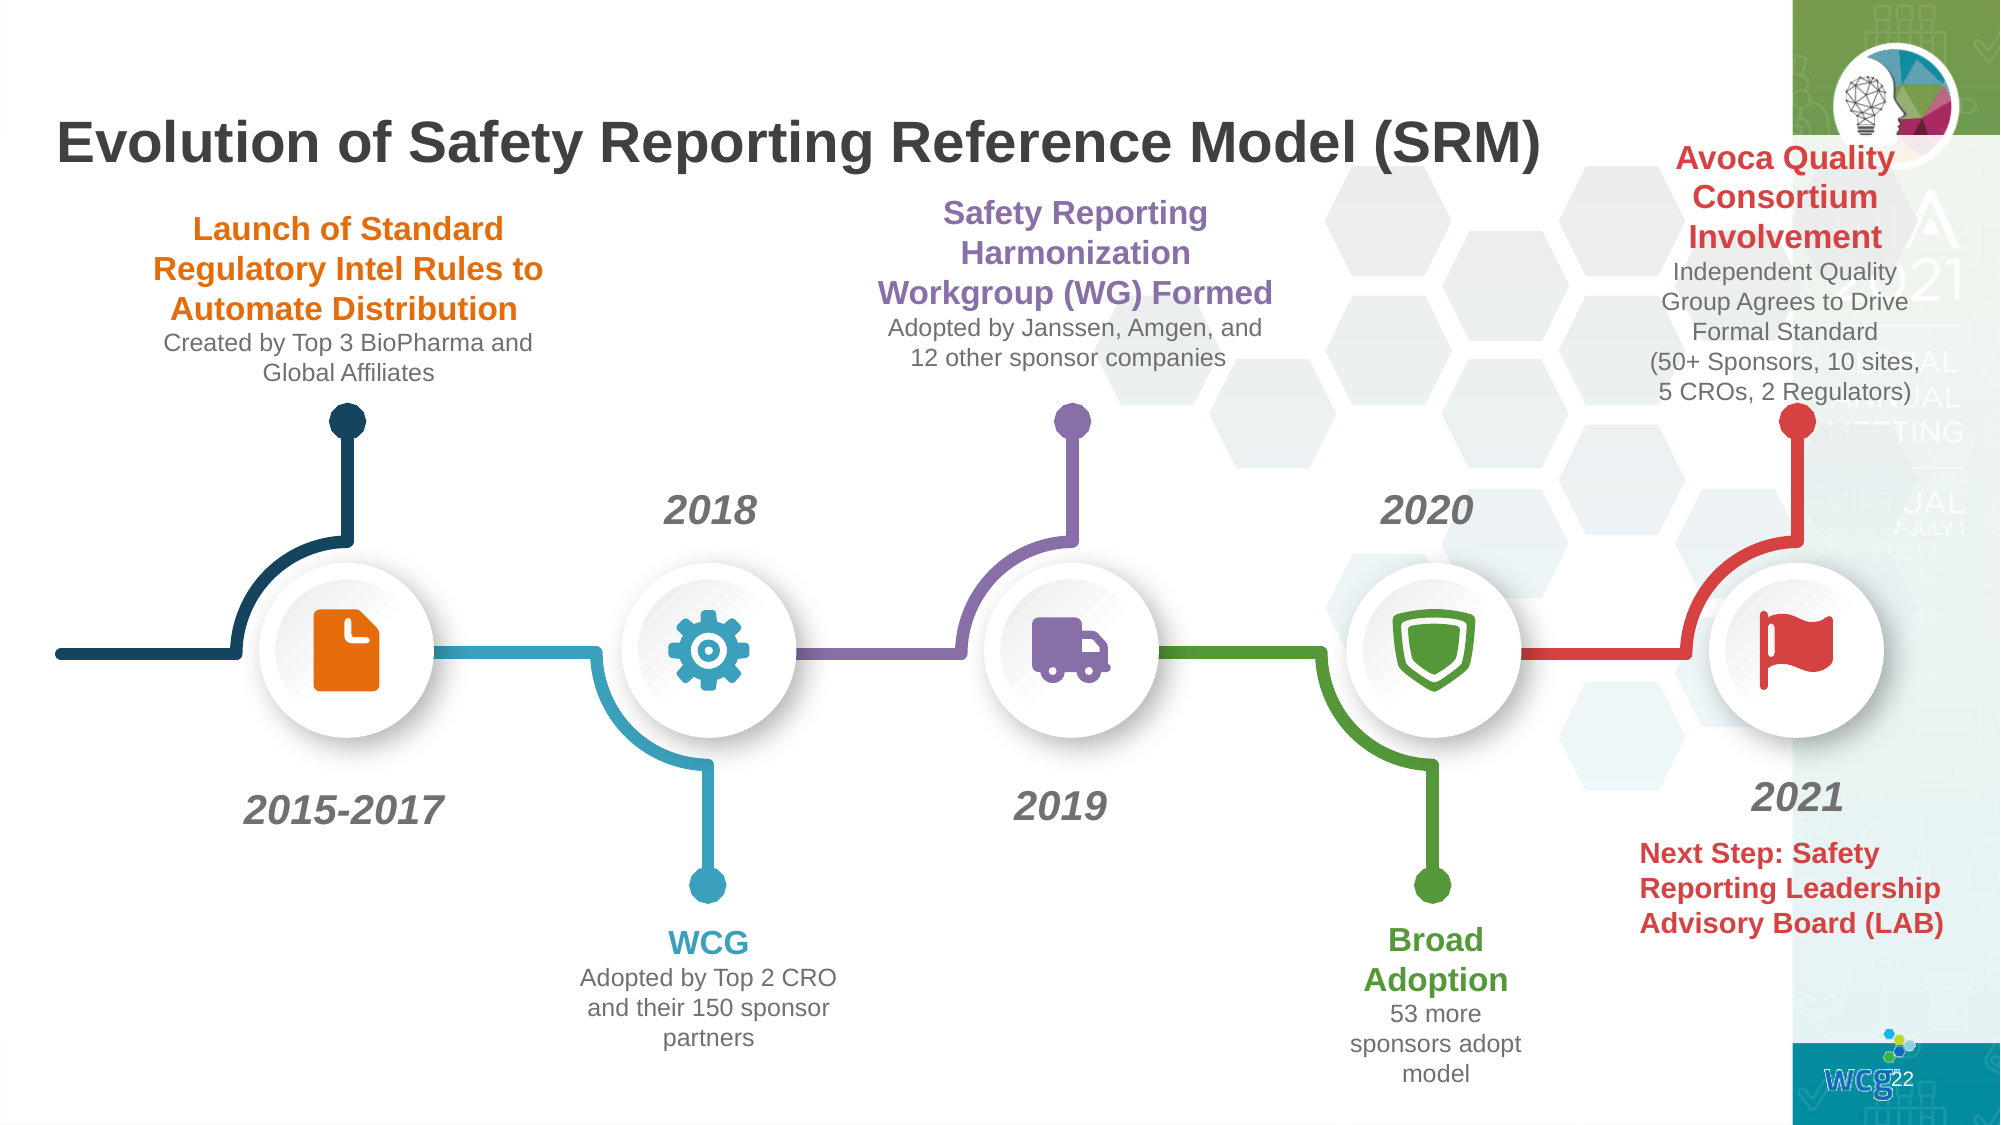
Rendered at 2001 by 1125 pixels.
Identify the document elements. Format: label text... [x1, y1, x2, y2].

text_box Next Step: Safety Reporting Leadership Advisory Board (LAB) [1624, 826, 1978, 982]
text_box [621, 562, 797, 739]
text_box 2018 [649, 475, 773, 538]
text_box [983, 562, 1160, 739]
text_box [785, 421, 1187, 767]
text_box 2015-2017 [229, 775, 416, 841]
text_box [56, 770, 1213, 953]
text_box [1346, 562, 1522, 739]
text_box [61, 421, 462, 767]
text_box Broad Adoption 53 more sponsors adopt model [1332, 904, 1540, 1101]
text_box 2019 [999, 774, 1123, 836]
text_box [1224, 249, 1859, 538]
title Evolution of Safety Reporting Reference Model (SRM) [56, 72, 1614, 216]
text_box 2021 [1736, 774, 1861, 826]
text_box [1511, 421, 1912, 767]
text_box WCG Adopted by Top 2 CRO and their 150 sponsor partners [557, 971, 861, 1121]
picture [0, 1026, 2000, 1125]
text_box [56, 249, 1213, 538]
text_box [421, 539, 822, 886]
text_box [258, 562, 435, 739]
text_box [1146, 539, 1547, 886]
text_box Safety Reporting Harmonization Workgroup (WG) Formed Adopted by Janssen, Amgen, and 12 other sponsor companies [860, 206, 1292, 356]
text_box Avoca Quality Consortium Involvement Independent Quality Group Agrees to Drive Formal Standard (50+ Sponsors, 10 sites, 5 CROs, 2 Regulators) [1634, 196, 1937, 345]
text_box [1708, 562, 1885, 739]
picture [0, 0, 2000, 135]
text_box Launch of Standard Regulatory Intel Rules to Automate Distribution Created by Top 3 BioPharma and Global Affiliates [119, 222, 578, 372]
